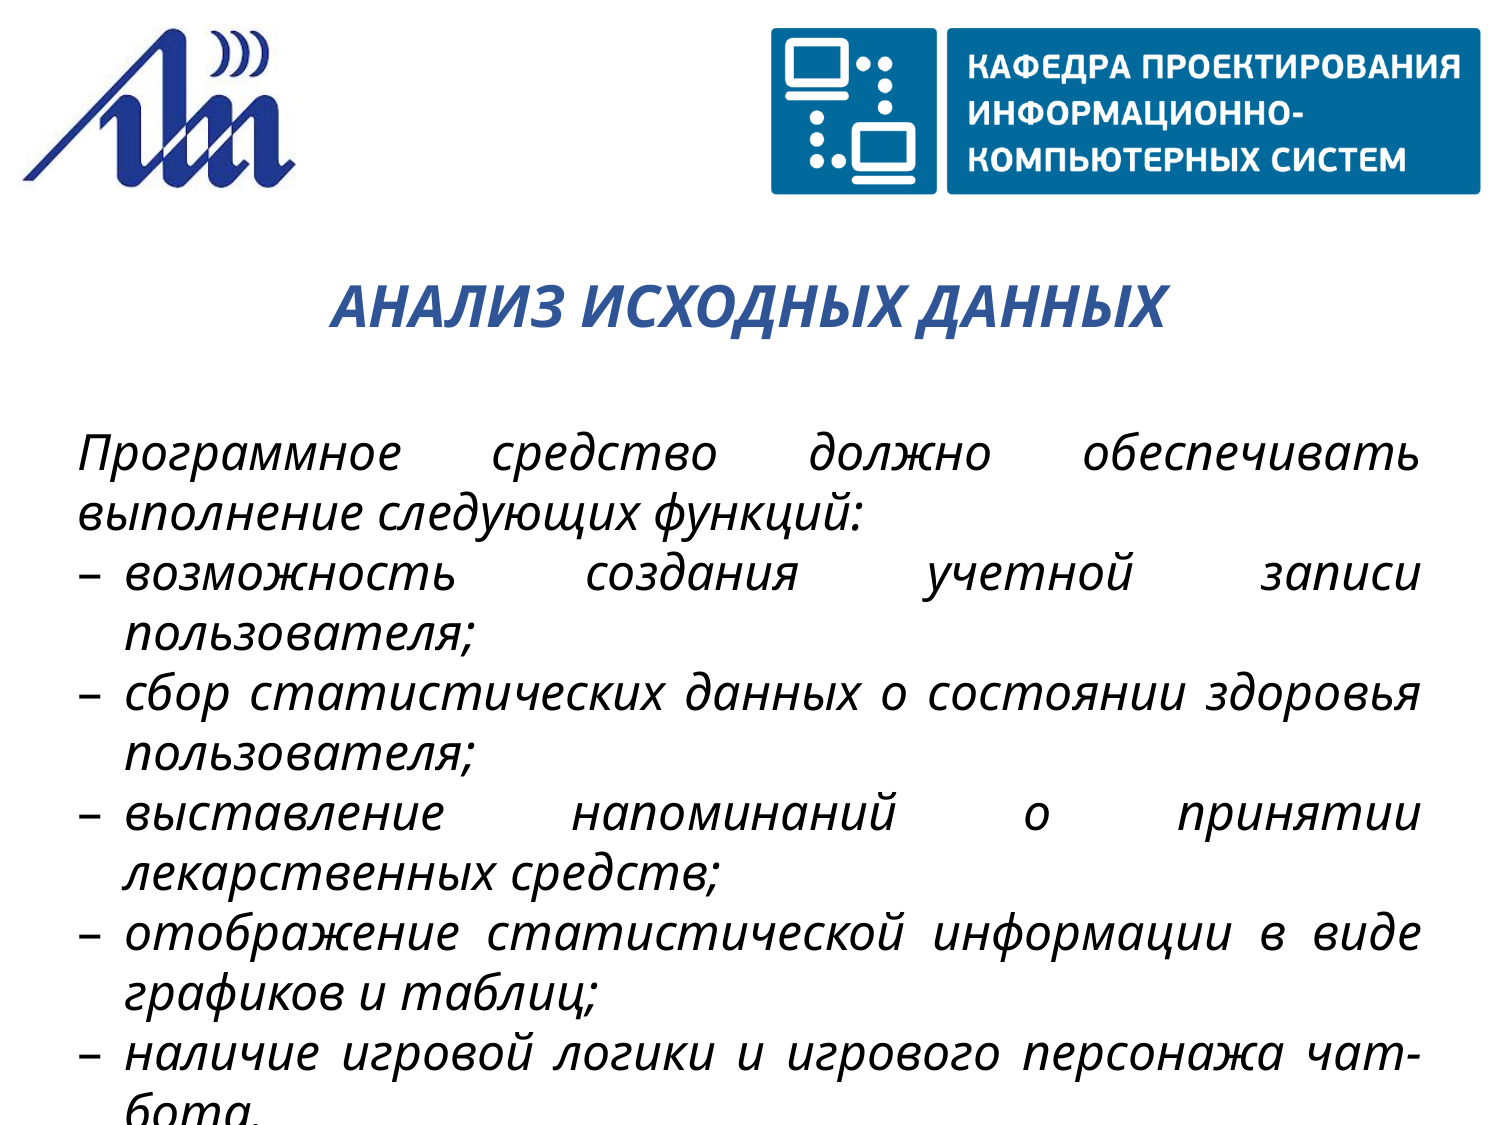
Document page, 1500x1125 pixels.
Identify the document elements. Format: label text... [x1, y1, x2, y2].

text_box АНАЛИЗ ИСХОДНЫХ ДАННЫХ [0, 262, 1500, 347]
text_box Программное средство должно обеспечивать выполнение следующих функций: возможность создания учетной записи пользователя; сбор статистических данных о состоянии здоровья пользователя; выставление напоминаний о принятии лекарственных средств; отображение статистической информации в виде графиков и таблиц; наличие игровой логики и игрового персонажа чат-бота. [62, 413, 1438, 1125]
picture [17, 24, 305, 197]
picture [767, 24, 1483, 197]
